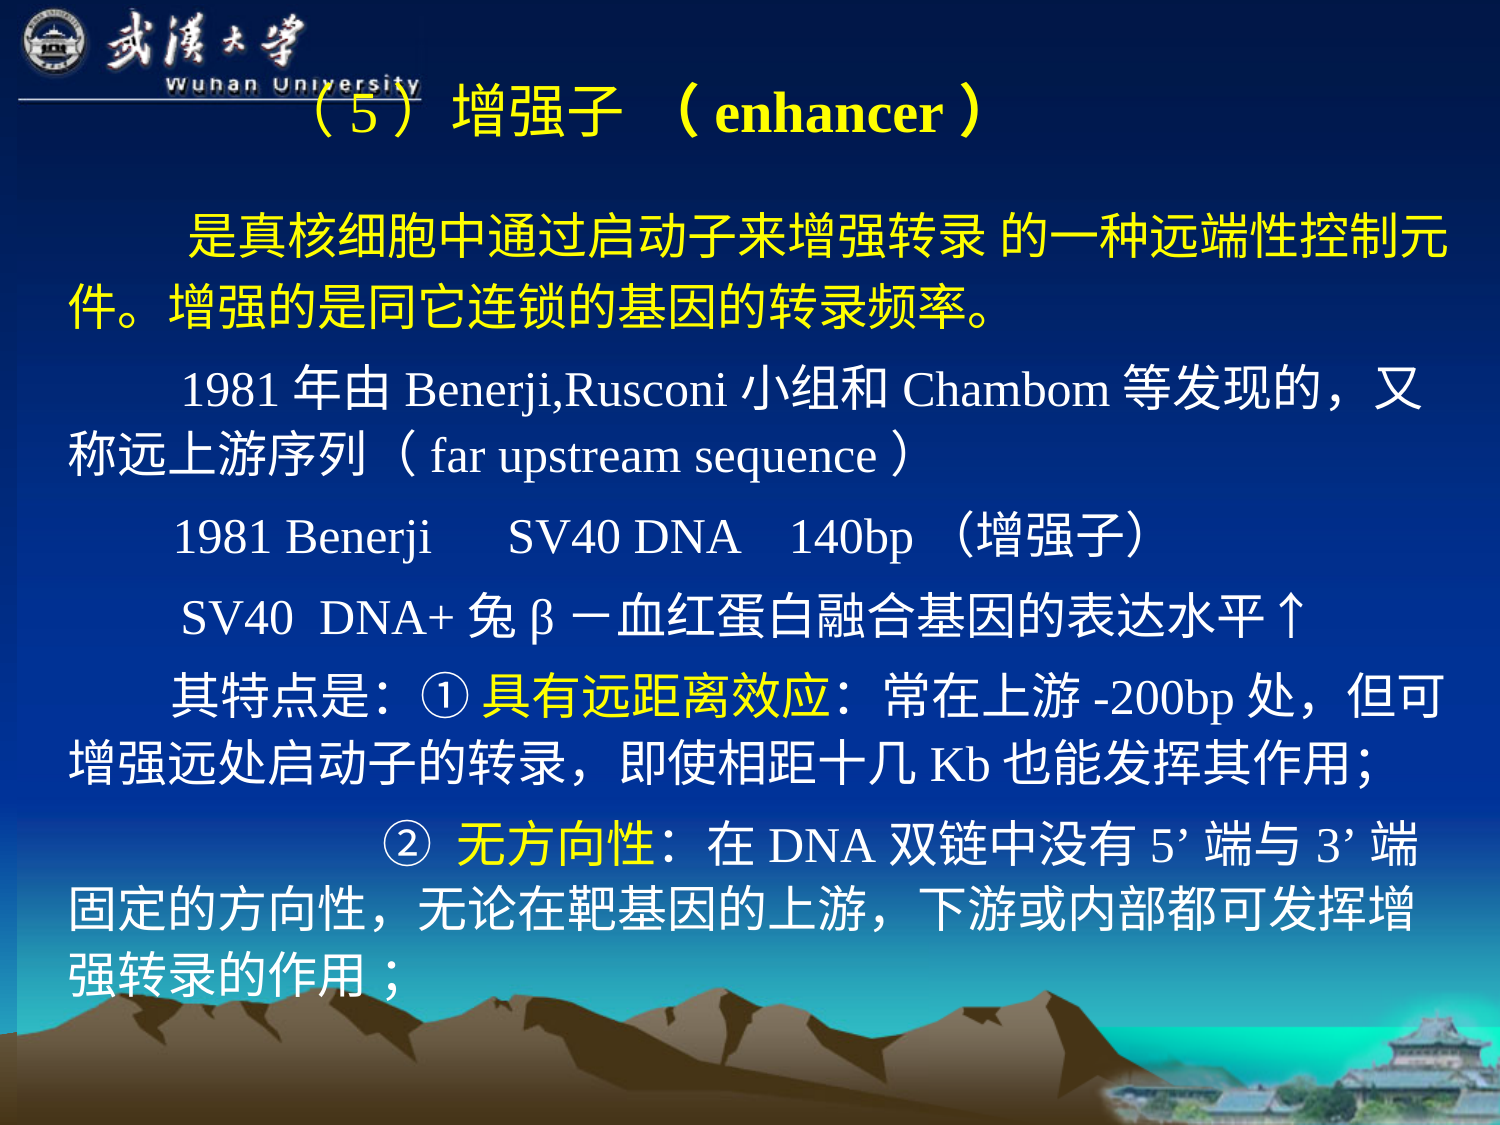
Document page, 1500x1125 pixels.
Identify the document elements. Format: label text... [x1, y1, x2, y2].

text_box （5）增强子 （enhancer） 是真核细胞中通过启动子来增强转录 的一种远端性控制元件。增强的是同它连锁的基因的转录频率。 1981年由Benerji,Rusconi小组和Chambom等发现的，又称远上游序列（far upstream sequence） 1981 Benerji SV40 DNA 140bp（增强子） SV40 DNA+兔β－血红蛋白融合基因的表达水平↑ 其特点是：① 具有远距离效应：常在上游-200bp处，但可增强远处启动子的转录，即使相距十几Kb也能发挥其作用； ② 无方向性：在DNA双链中没有5’端与3’端固定的方向性，无论在靶基因的上游，下游或内部都可发挥增强转录的作用 ； 增强子可位于基因的5’端、3’端或者基因的内含子中。 转录频率增加10－200倍 [53, 50, 1465, 1125]
picture [17, 4, 1500, 1125]
